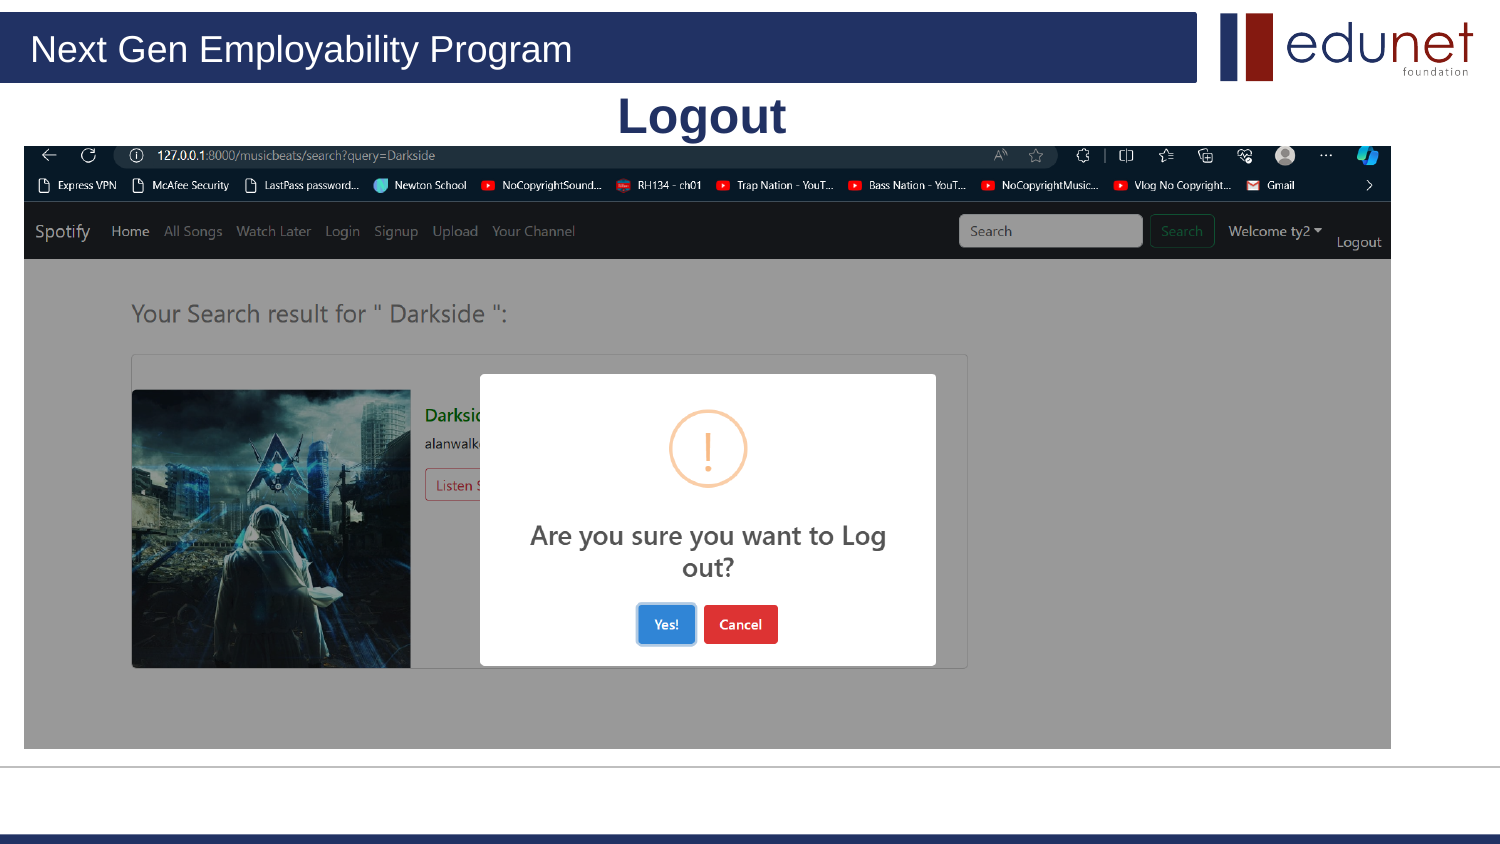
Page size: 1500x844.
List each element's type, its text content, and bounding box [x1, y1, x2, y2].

picture [1279, 14, 1482, 83]
title Logout [461, 68, 943, 122]
picture [24, 145, 1391, 749]
